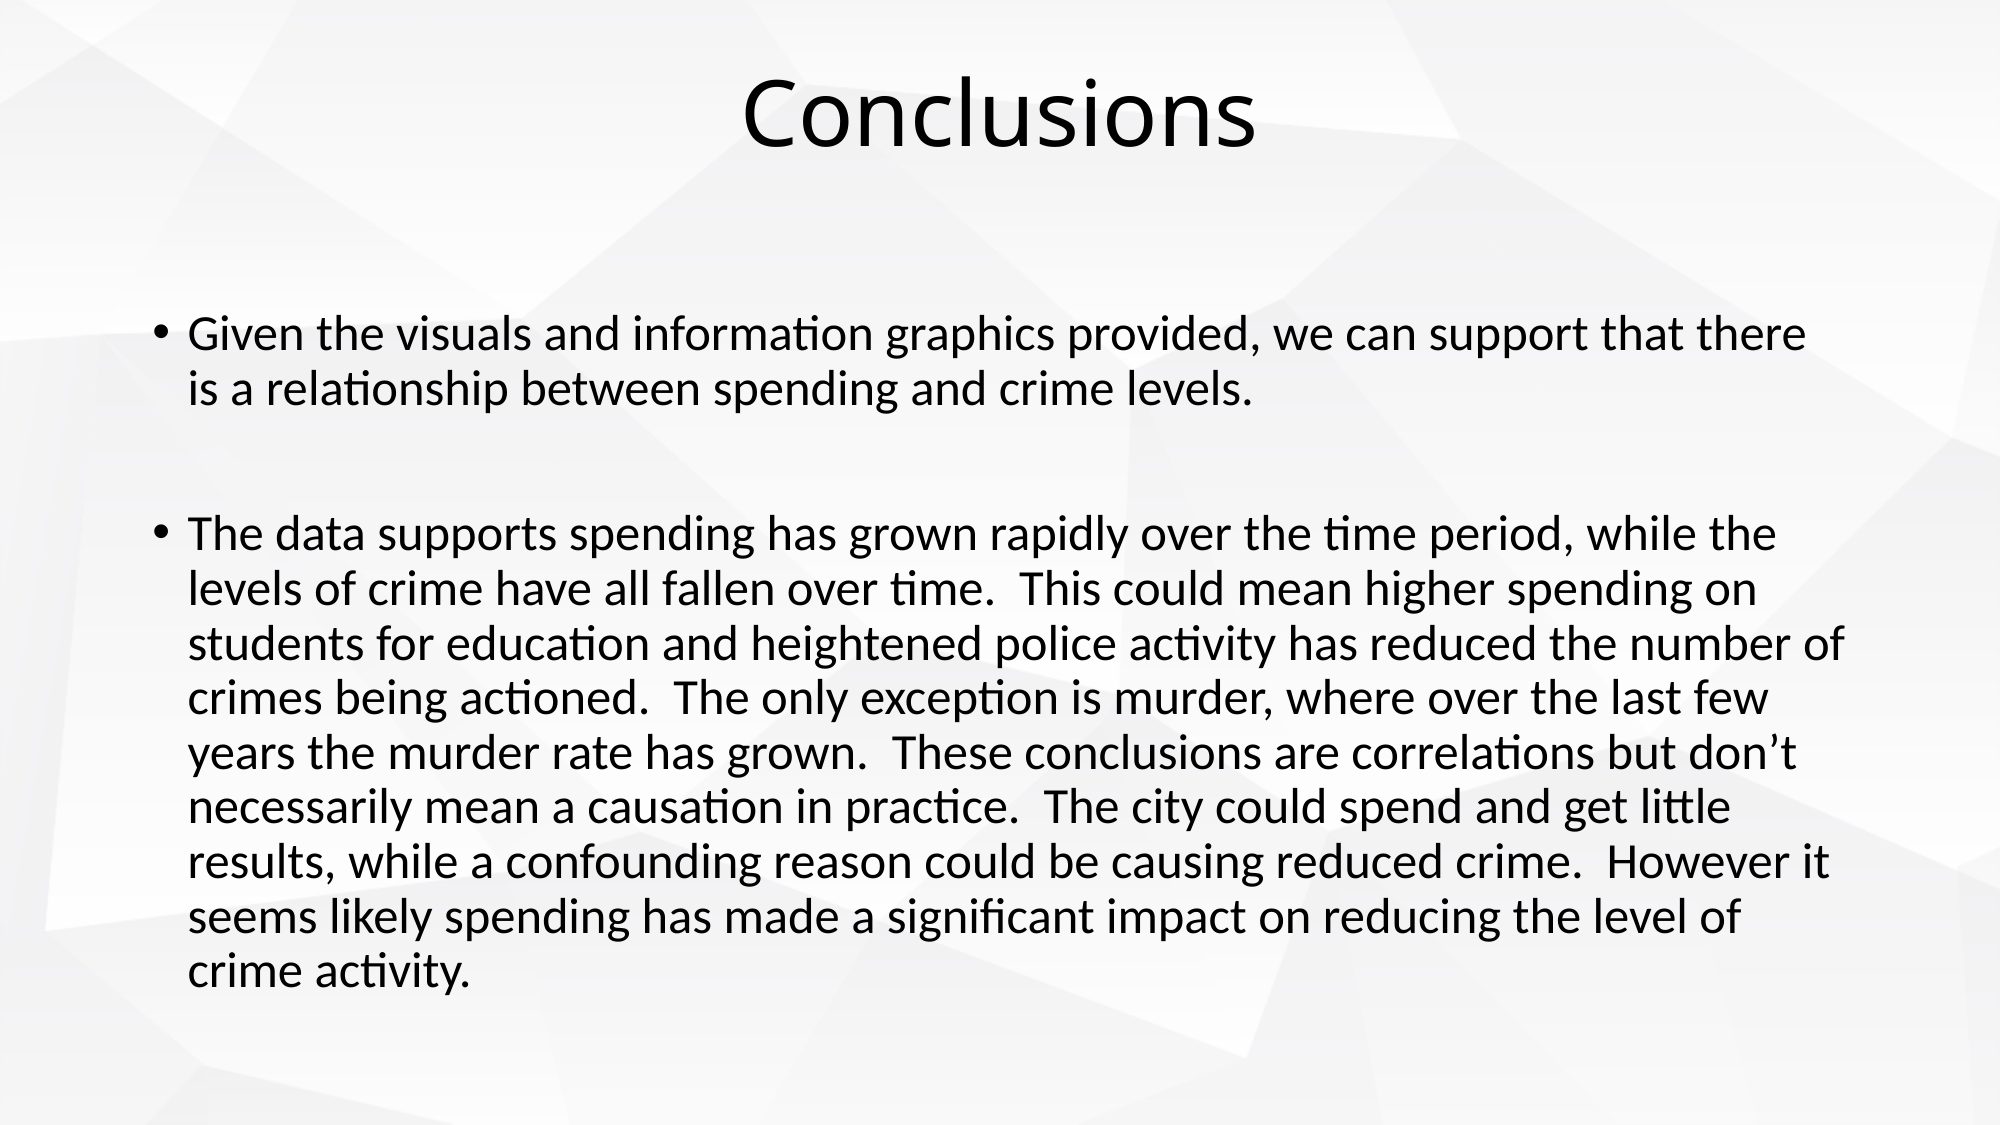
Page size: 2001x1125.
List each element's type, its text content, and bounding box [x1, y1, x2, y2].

picture [0, 0, 2000, 1125]
title Conclusions [137, 59, 1863, 278]
list Given the visuals and information graphics provided, we can support that there is a relationship between spending and crime levels. The data supports spending has grown rapidly over the time period, while the levels of crime have all fallen over time. This could mean higher spending on students for education and heightened police activity has reduced the number of crimes being actioned. The only exception is murder, where over the last few years the murder rate has grown. These conclusions are correlations but don’t necessarily mean a causation in practice. The city could spend and get little results, while a confounding reason could be causing reduced crime. However it seems likely spending has made a significant impact on reducing the level of crime activity. [137, 299, 1863, 1014]
